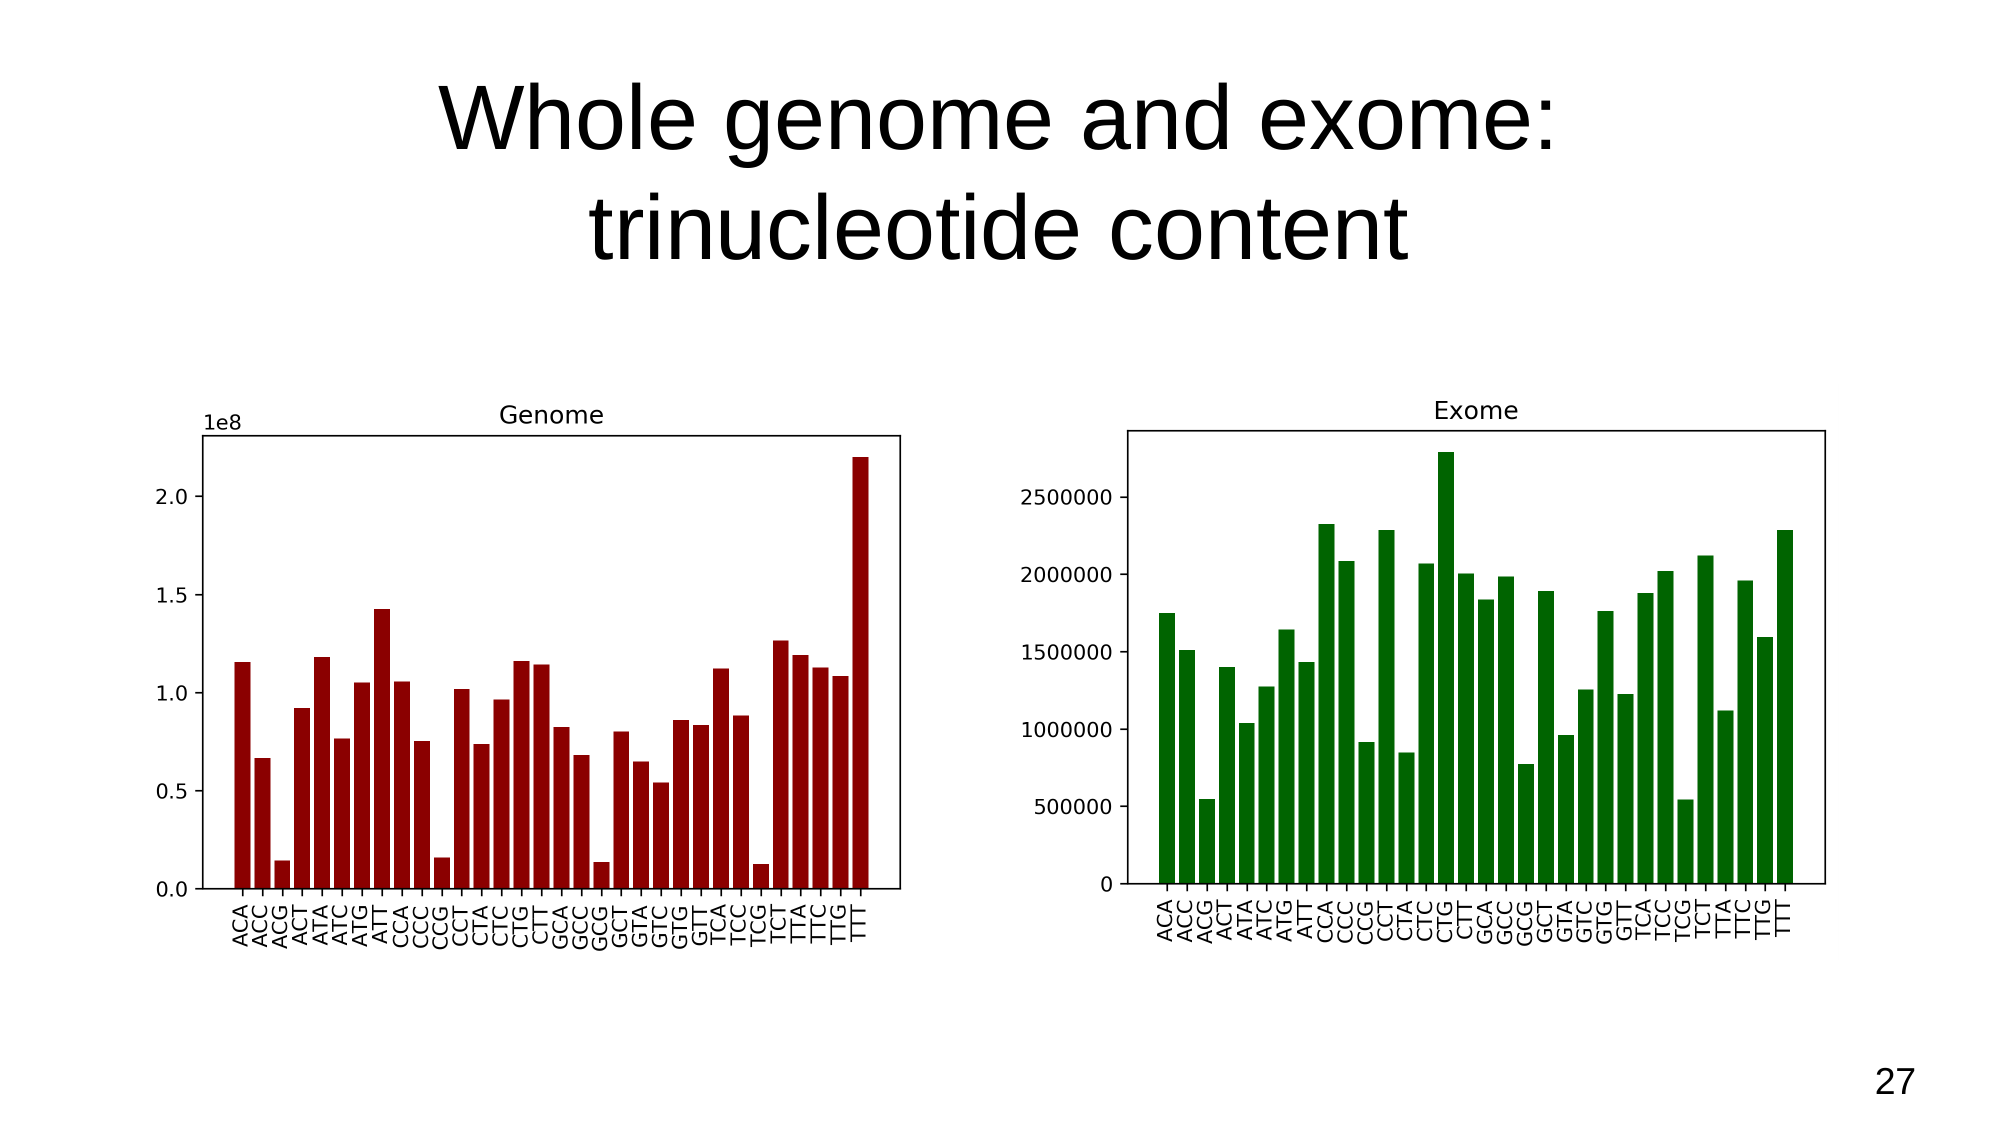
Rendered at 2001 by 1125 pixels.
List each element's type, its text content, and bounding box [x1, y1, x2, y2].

picture [1004, 384, 1840, 960]
text_box 27 [1859, 1049, 1941, 1125]
text_box Whole genome and exome: trinucleotide content [137, 59, 1862, 277]
picture [139, 389, 915, 966]
